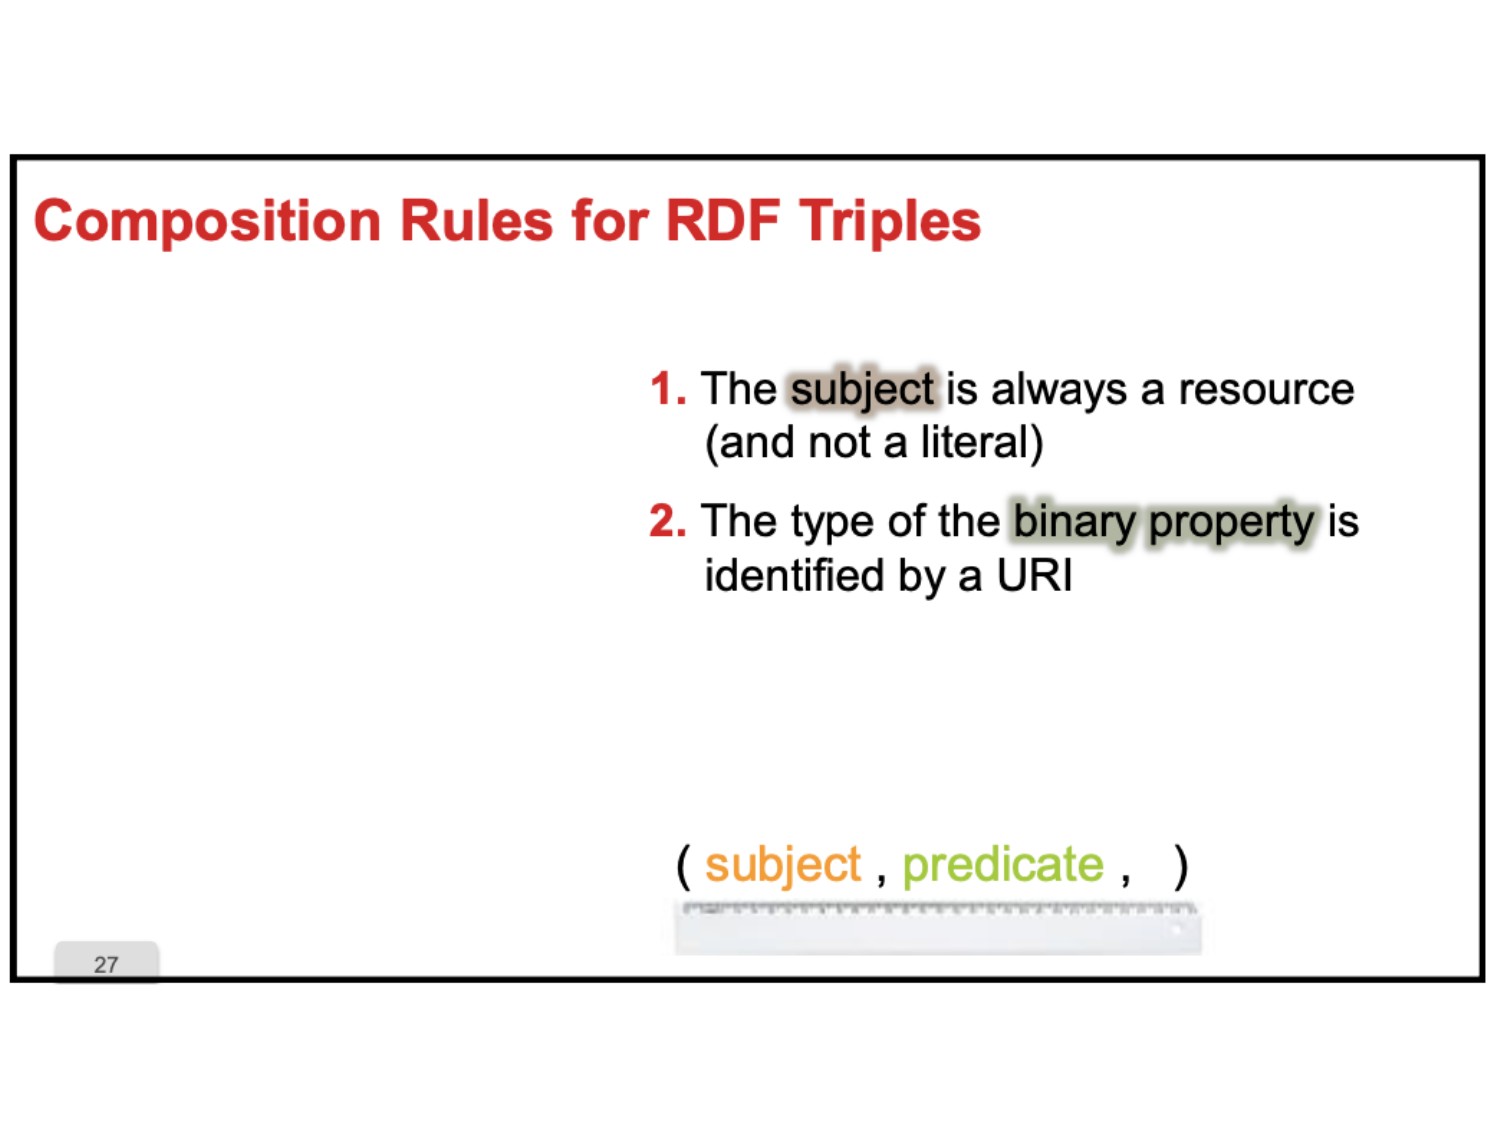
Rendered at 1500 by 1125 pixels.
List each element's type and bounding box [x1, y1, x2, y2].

list [0, 140, 1500, 985]
